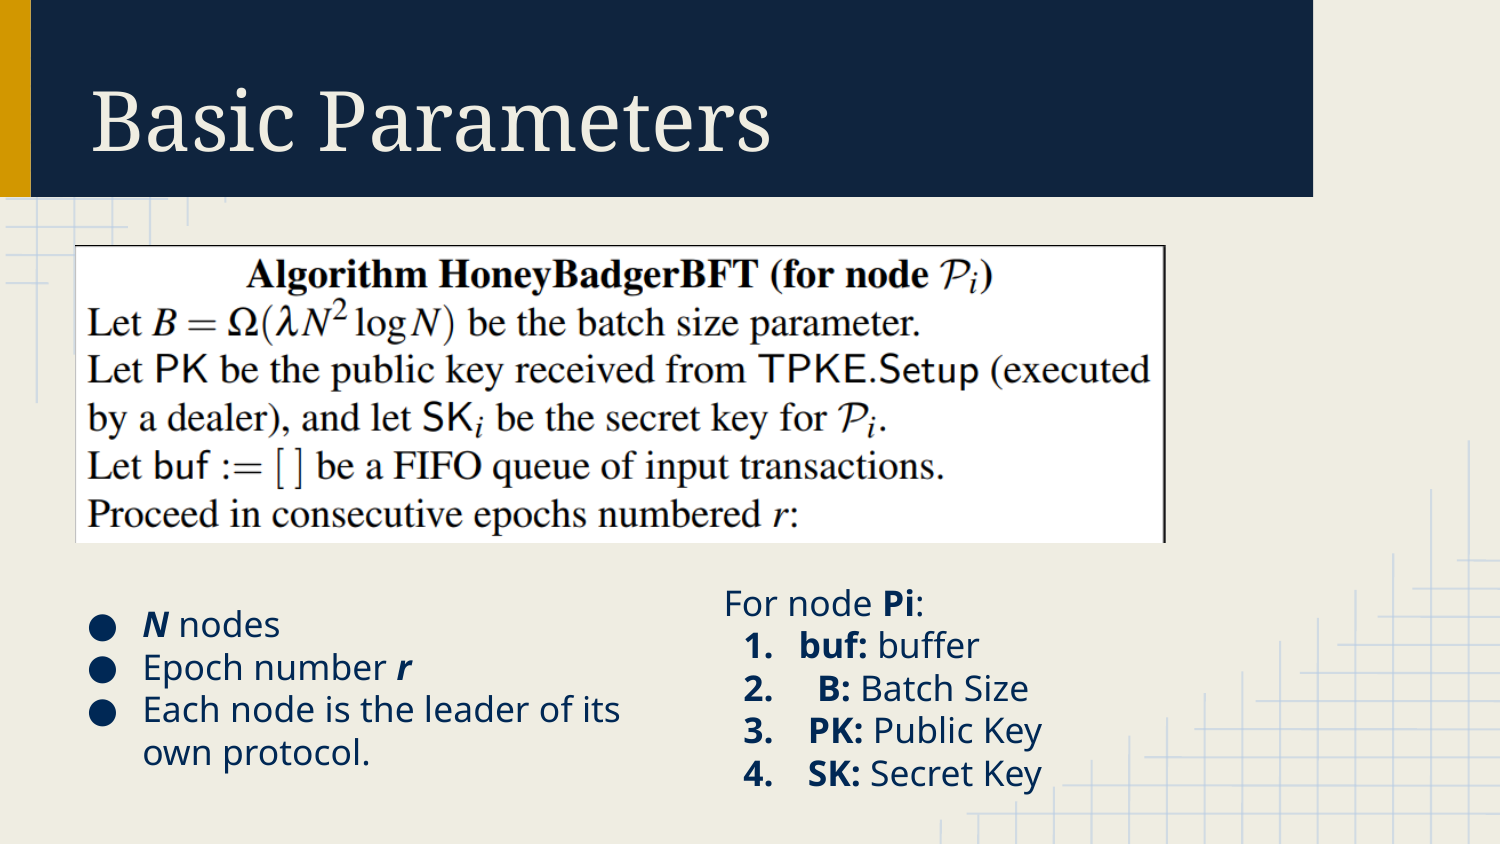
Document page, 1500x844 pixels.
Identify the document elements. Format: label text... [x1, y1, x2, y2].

picture [74, 244, 1167, 543]
text_box For node Pi: buf: buffer B: Batch Size PK: Public Key SK: Secret Key [708, 565, 1167, 809]
text_box N nodes Epoch number r Each node is the leader of its own protocol. [52, 587, 662, 788]
title Basic Parameters [75, 16, 1276, 183]
